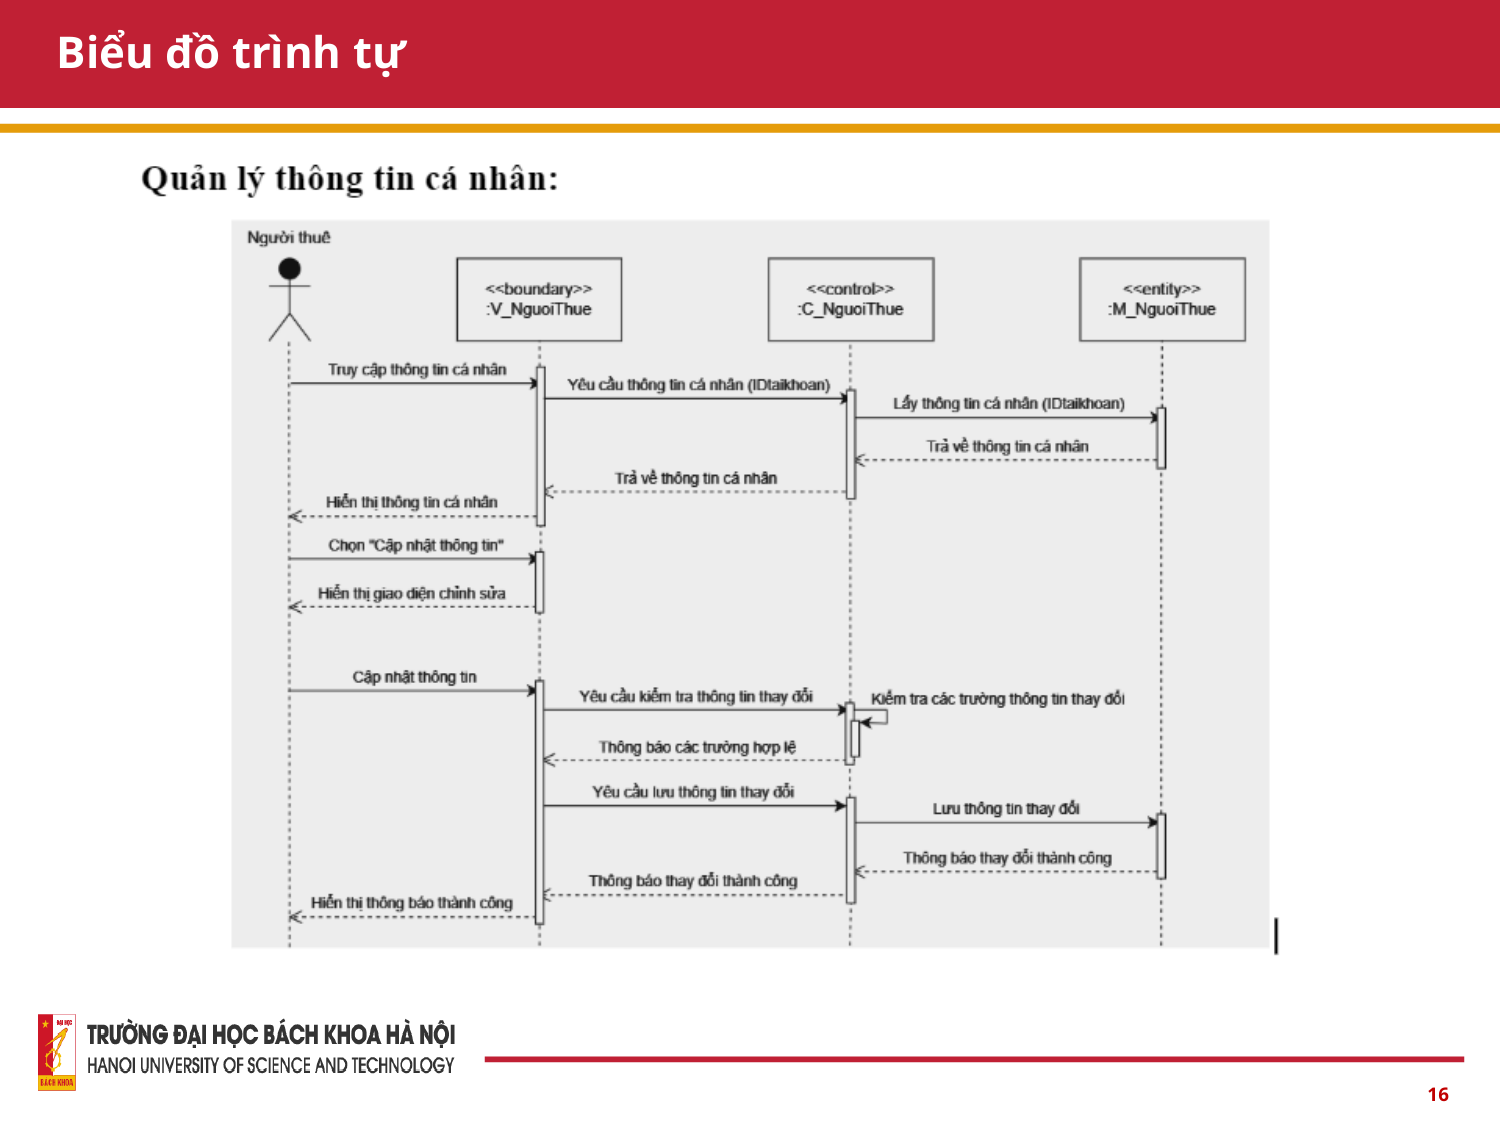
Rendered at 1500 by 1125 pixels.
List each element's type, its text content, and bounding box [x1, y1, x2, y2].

title Biểu đồ trình tự [41, 18, 1459, 90]
picture [0, 0, 1500, 1125]
slide_number ‹#› [1126, 1065, 1464, 1125]
